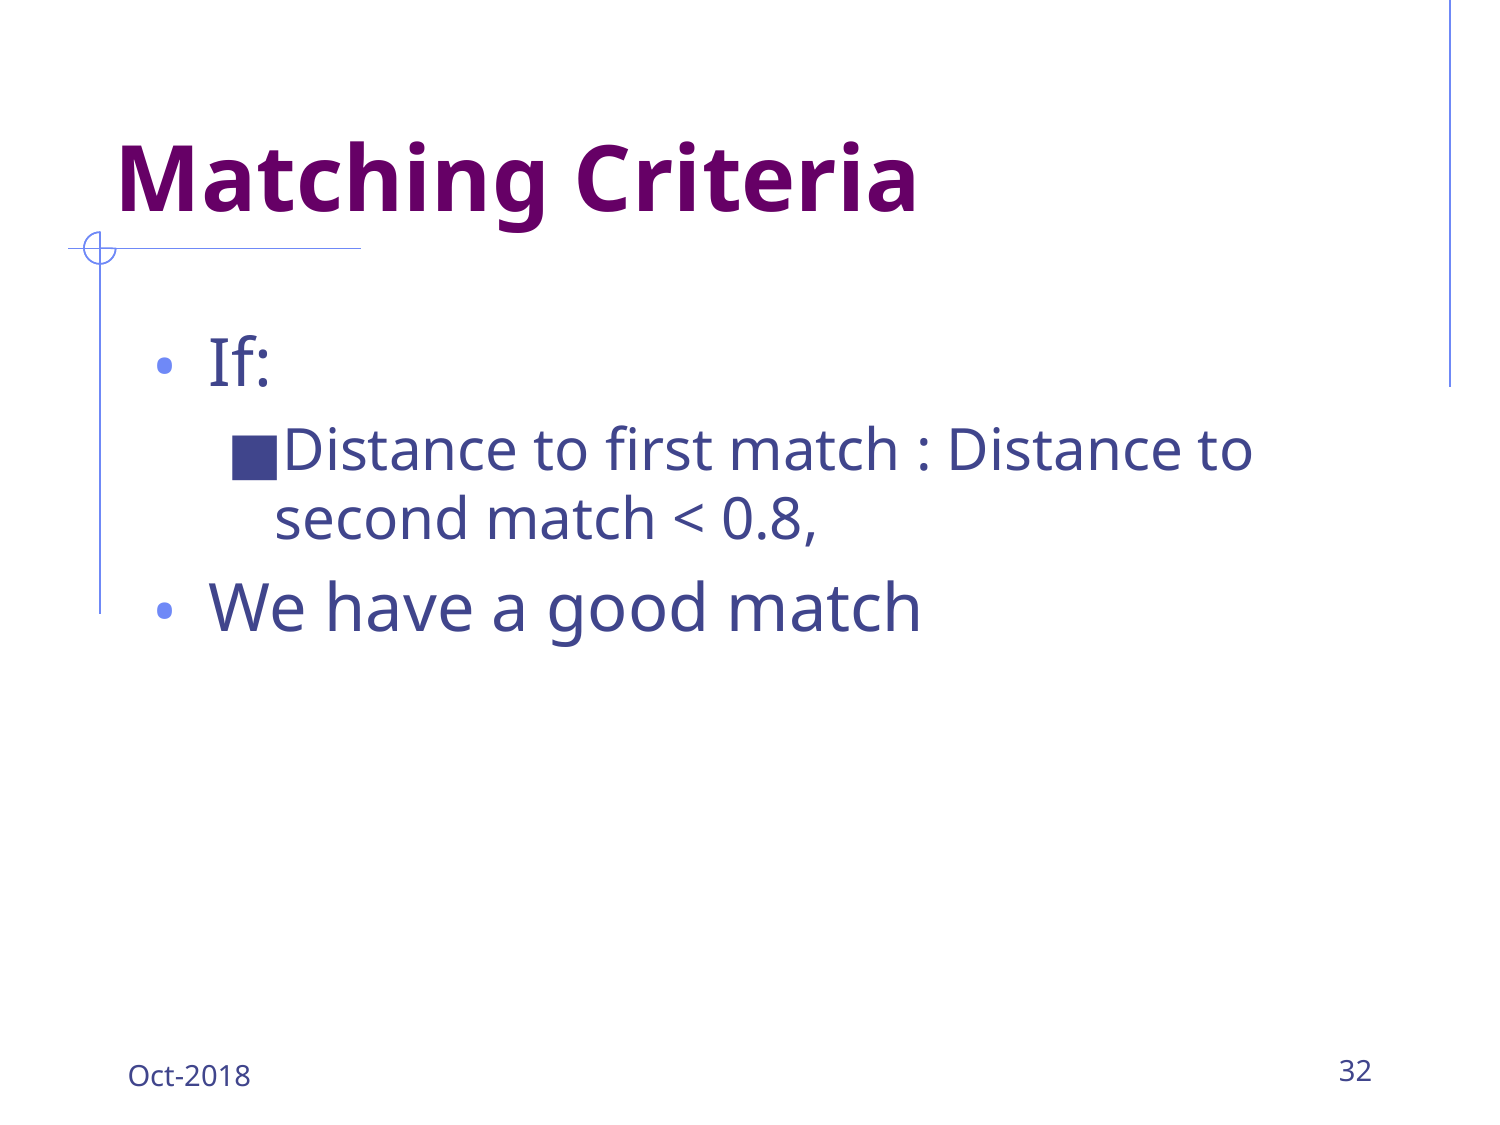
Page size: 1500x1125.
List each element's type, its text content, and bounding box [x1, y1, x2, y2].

list If: Distance to first match : Distance to second match < 0.8, We have a good match [137, 312, 1413, 988]
title Matching Criteria [99, 50, 1375, 238]
slide_number 32 [1074, 1025, 1388, 1100]
slide_number Oct-2018 [112, 1025, 425, 1100]
